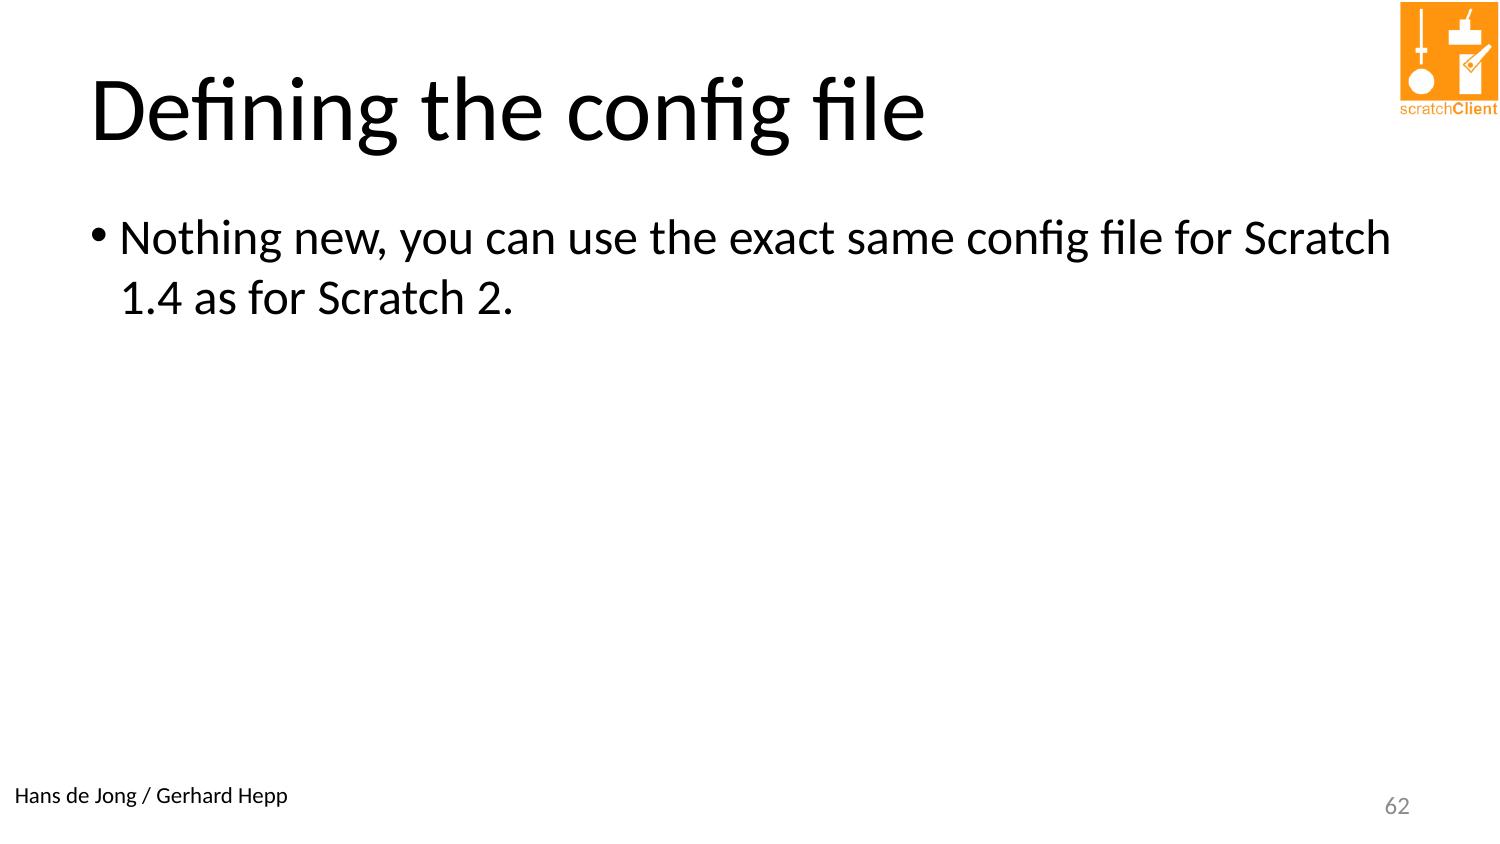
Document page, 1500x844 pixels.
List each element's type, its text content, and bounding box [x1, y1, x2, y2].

title Defining the config file [75, 33, 1425, 175]
list Nothing new, you can use the exact same config file for Scratch 1.4 as for Scratch 2. [75, 196, 1425, 754]
slide_number 62 [1340, 782, 1425, 827]
picture [1398, 2, 1499, 118]
